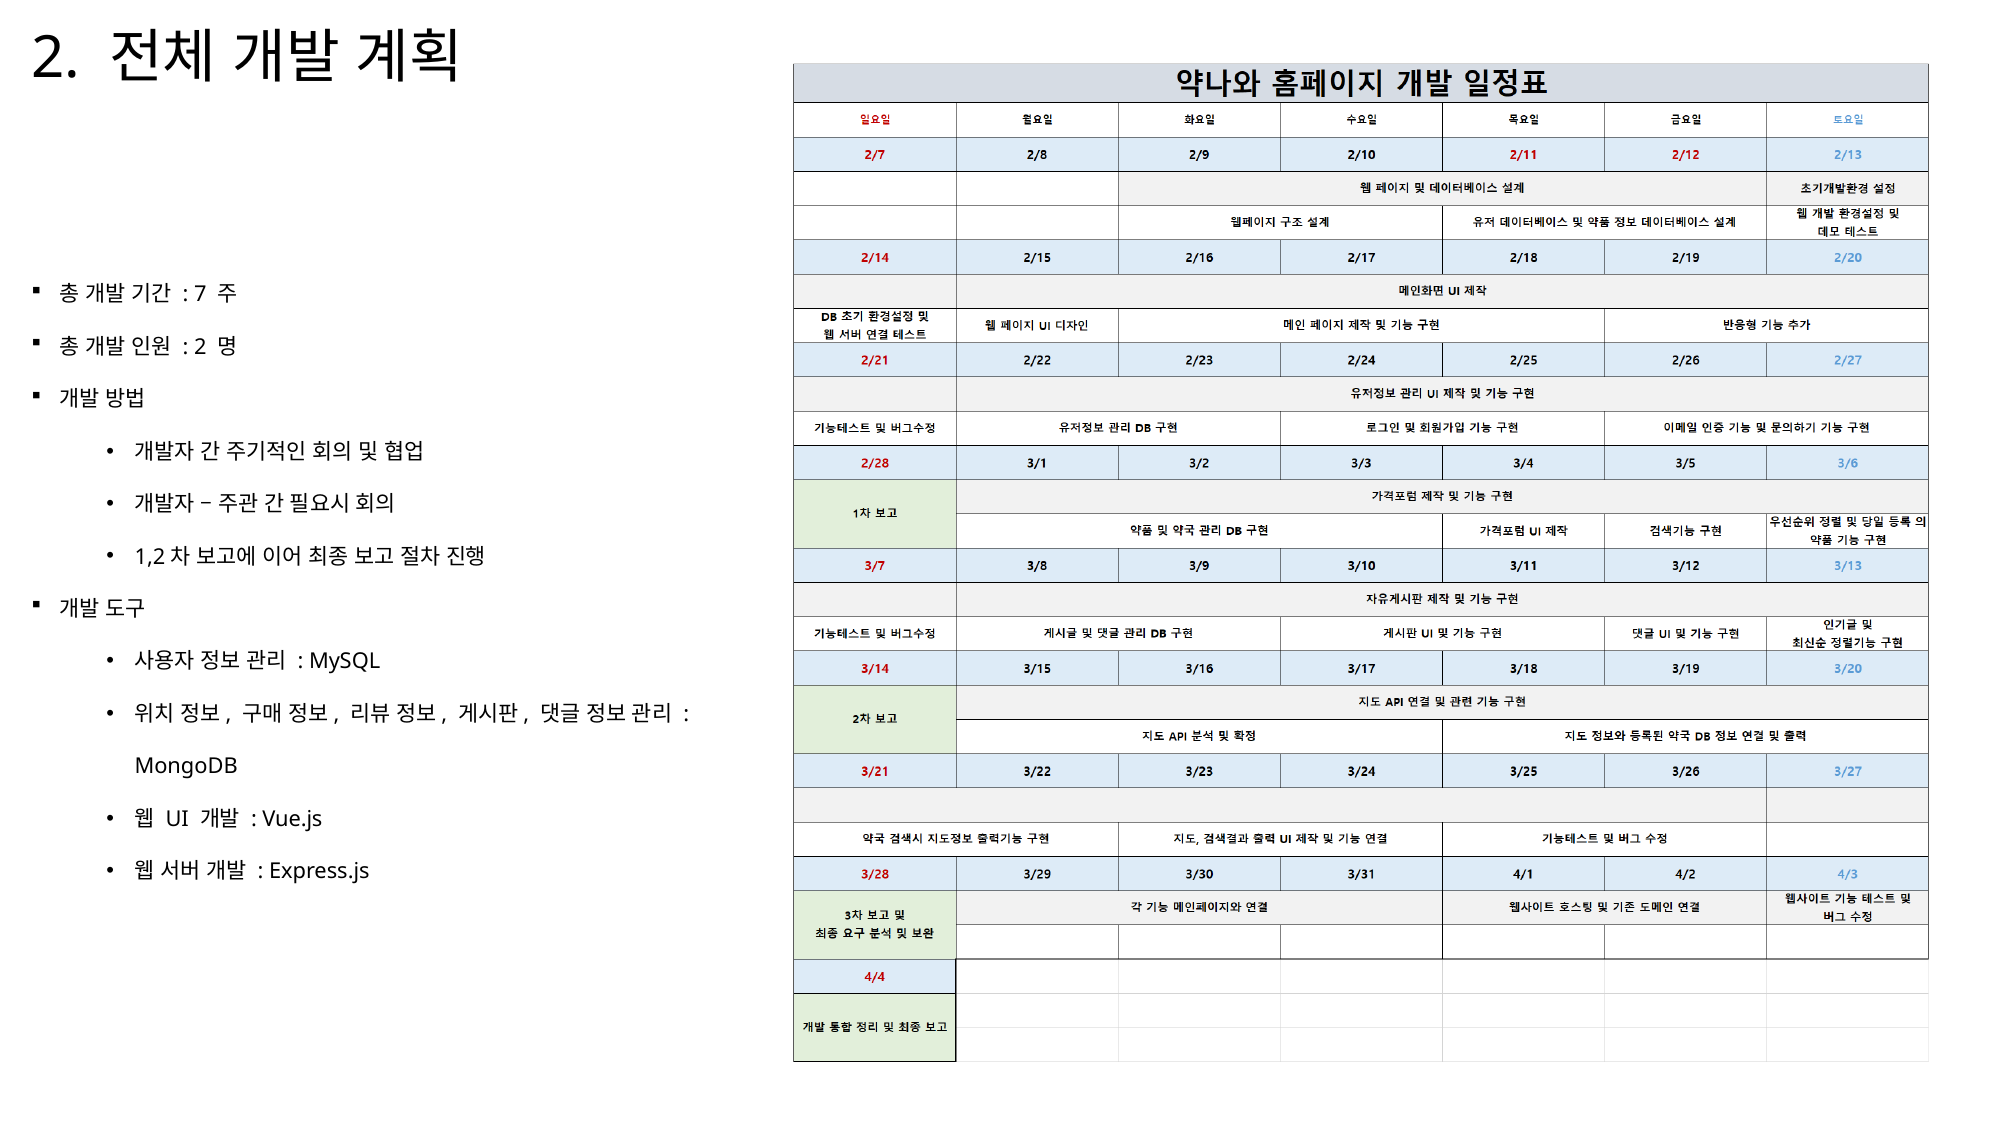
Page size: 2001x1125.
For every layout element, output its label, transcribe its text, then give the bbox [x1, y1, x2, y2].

text_box 총 개발 기간 : 7 주 총 개발 인원 : 2 명 개발 방법 개발자 간 주기적인 회의 및 협업 개발자 – 주관 간 필요시 회의 1,2차 보고에 이어 최종 보고 절차 진행 개발 도구 사용자 정보 관리 : MySQL 위치 정보, 구매 정보, 리뷰 정보, 게시판, 댓글 정보 관리 : MongoDB 웹 UI 개발 : Vue.js 웹 서버 개발 : Express.js [16, 246, 784, 891]
picture [793, 60, 1929, 1062]
text_box 2. 전체 개발 계획 [16, 12, 614, 97]
